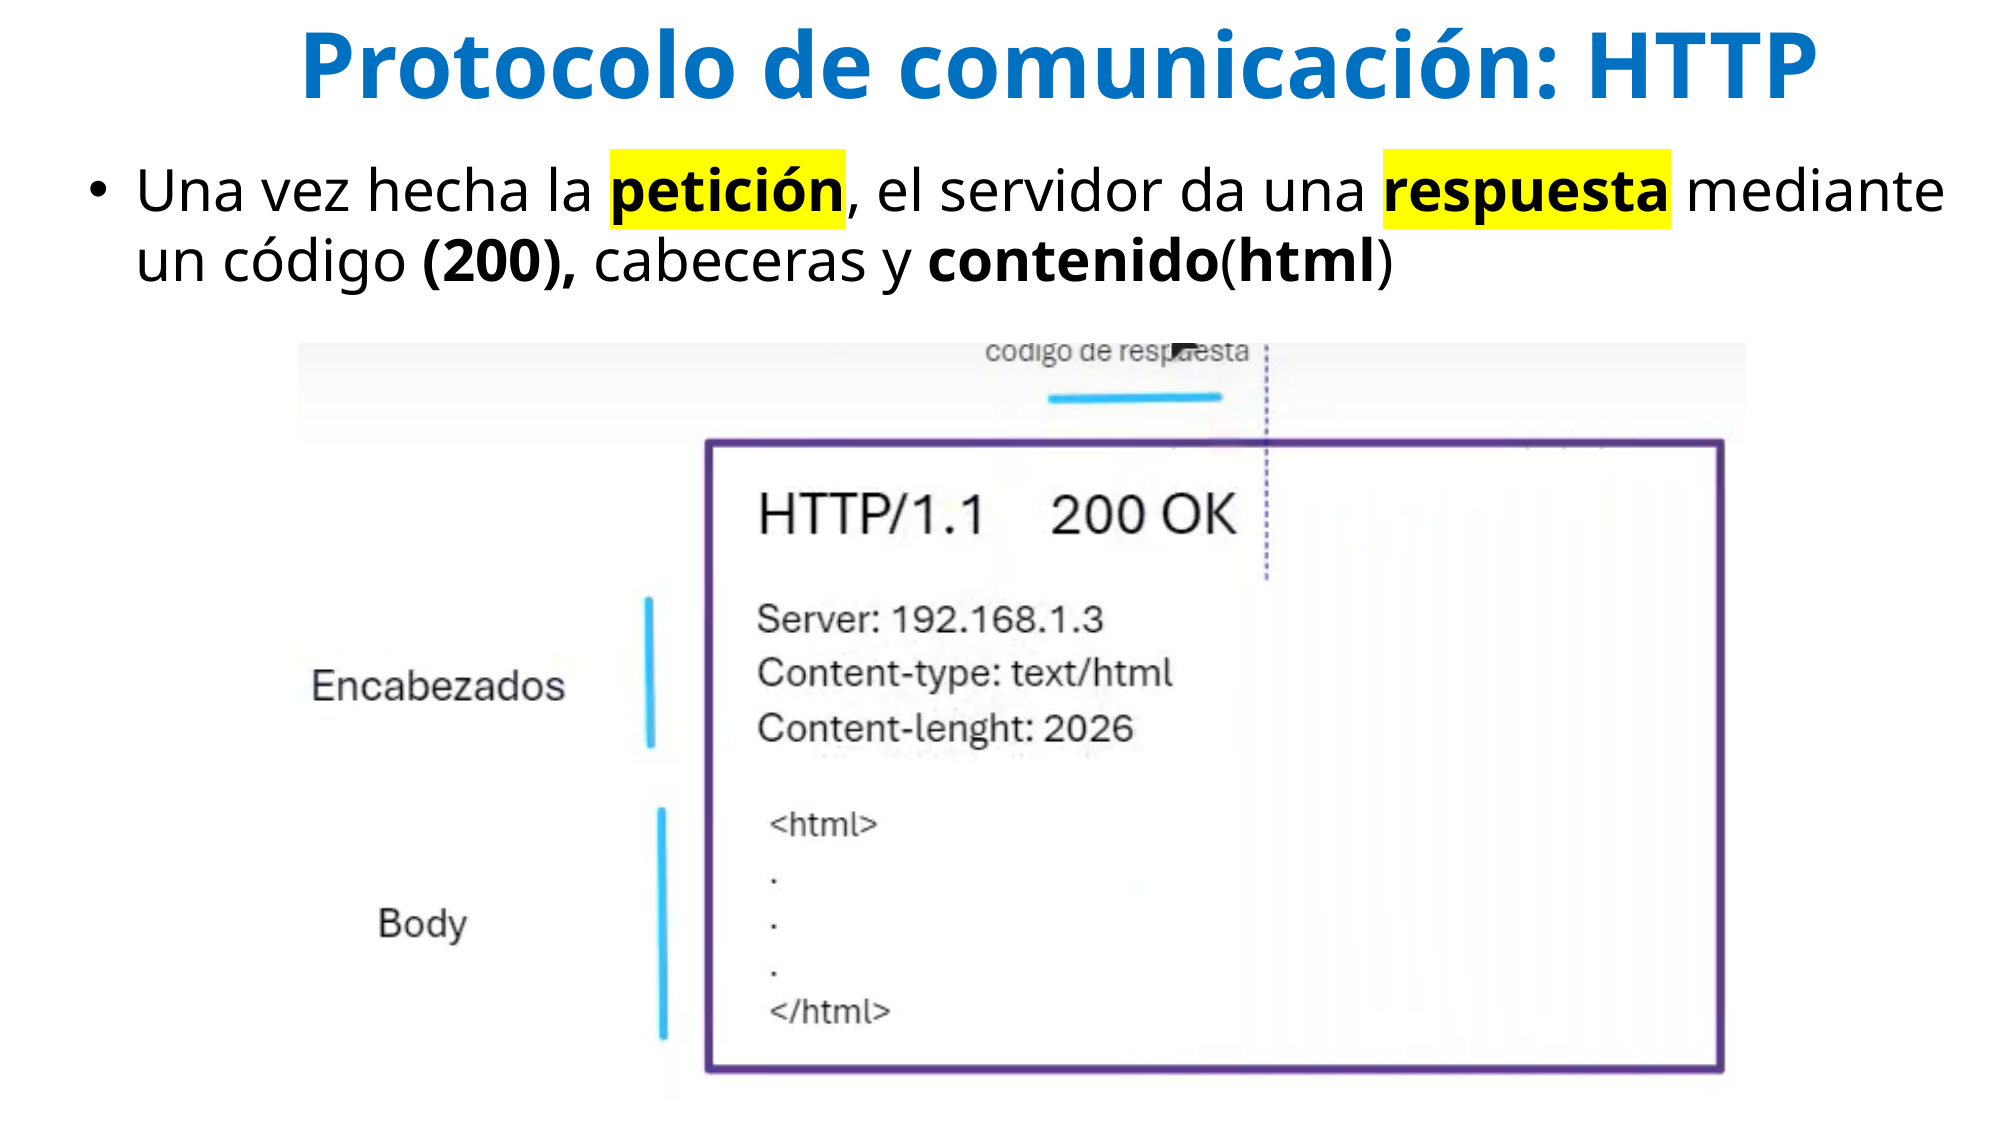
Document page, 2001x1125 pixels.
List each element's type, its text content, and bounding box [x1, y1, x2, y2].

text_box Una vez hecha la petición, el servidor da una respuesta mediante un código (200), cabeceras y contenido(html) [73, 145, 2000, 301]
picture [298, 343, 1746, 1100]
text_box Protocolo de comunicación: HTTP [120, 0, 2000, 125]
